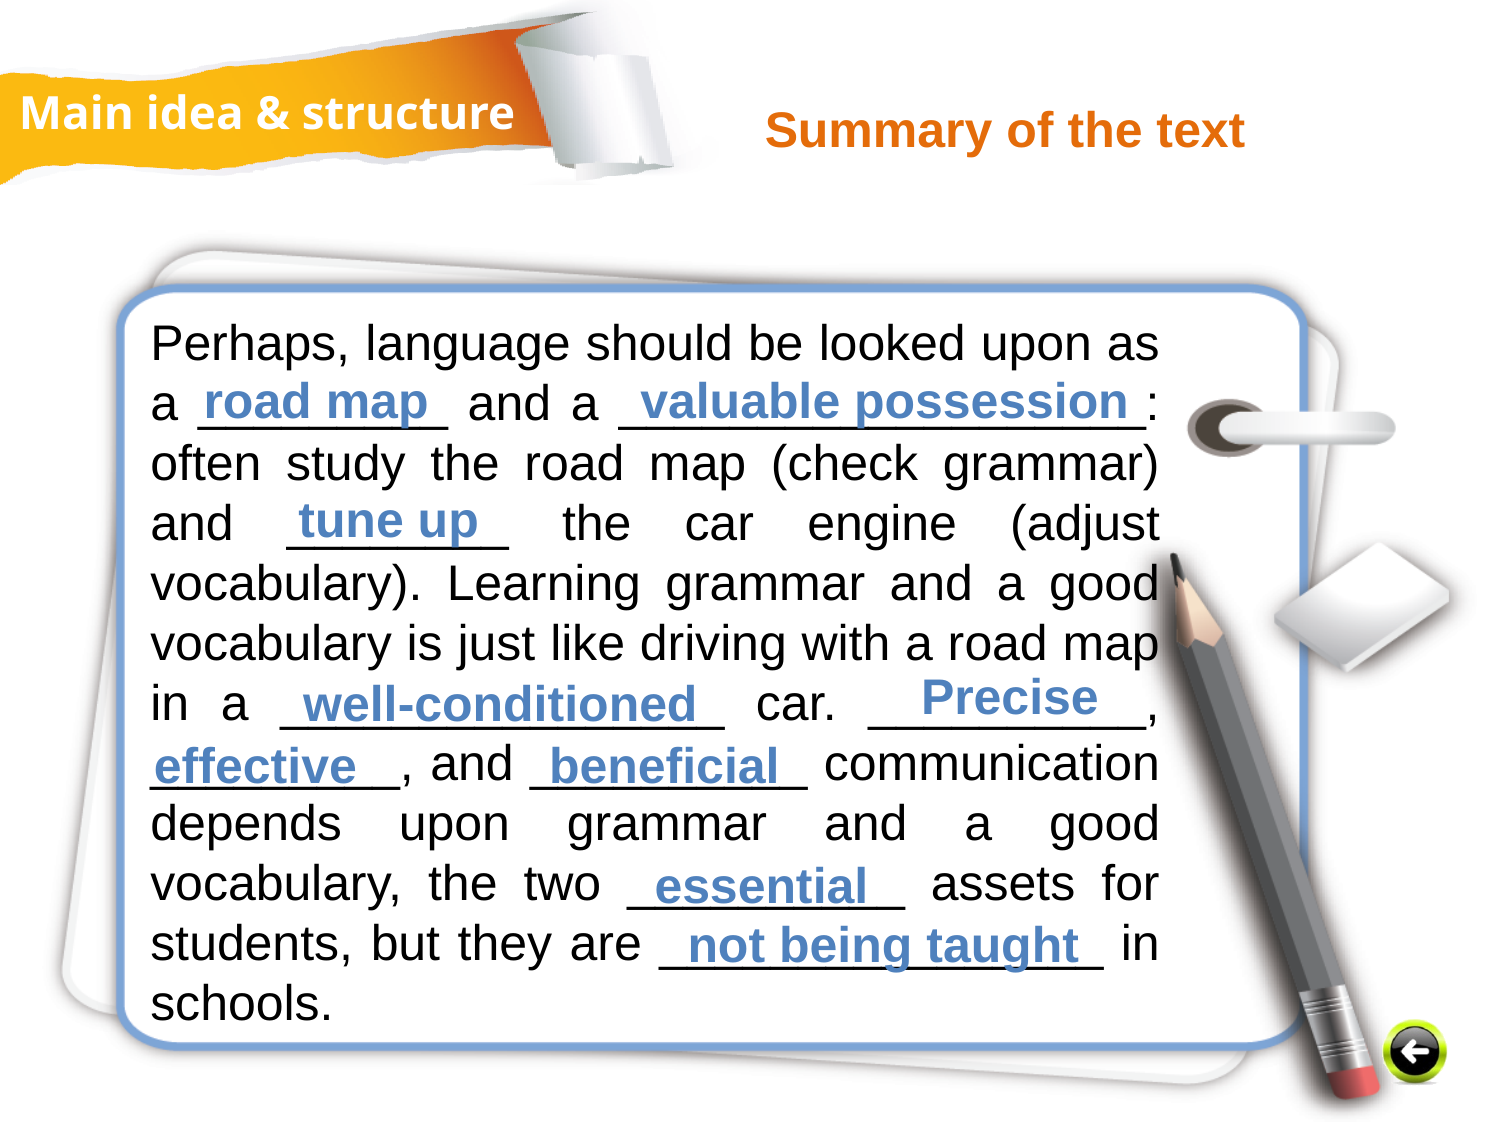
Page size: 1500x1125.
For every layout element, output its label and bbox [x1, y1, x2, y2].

picture [1, 210, 1477, 1122]
text_box [0, 0, 1379, 185]
